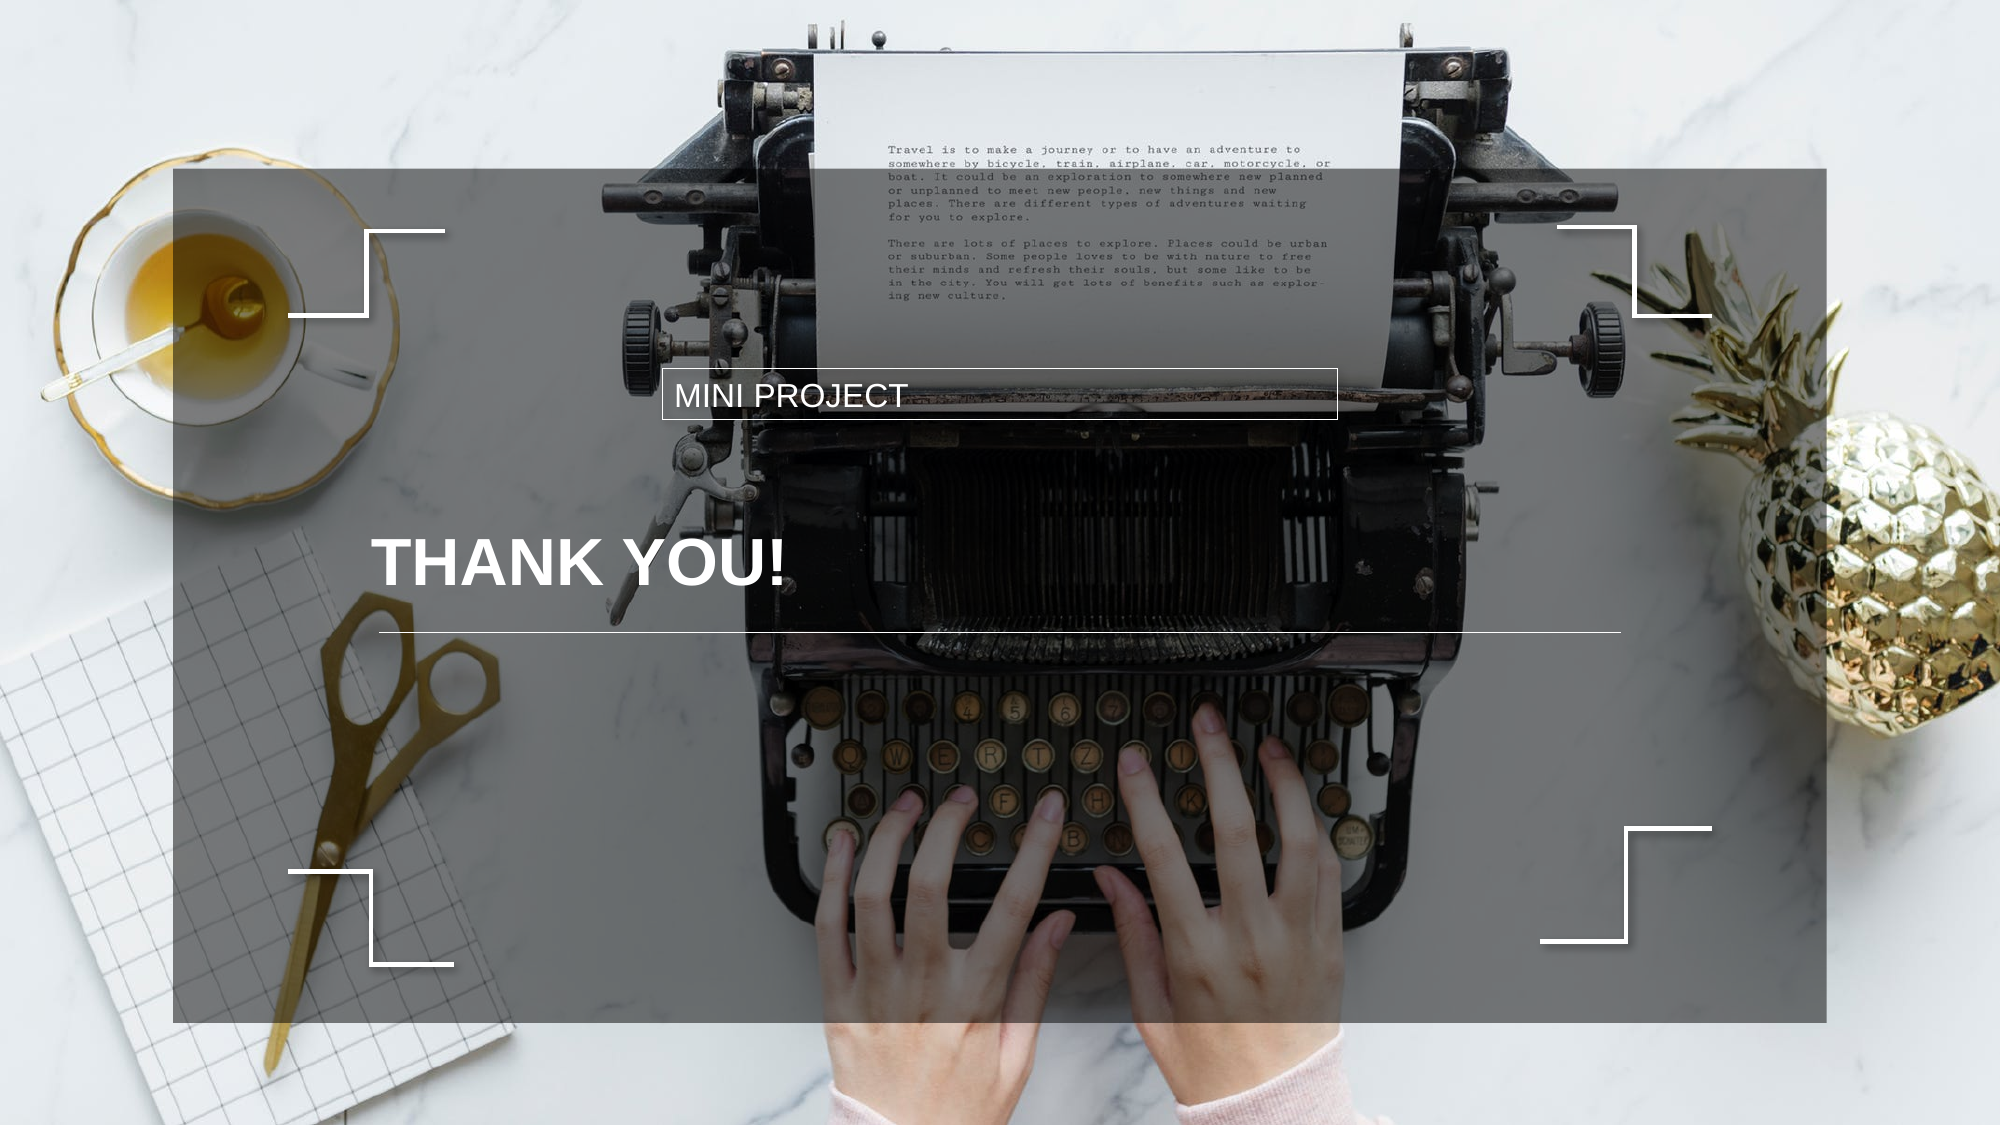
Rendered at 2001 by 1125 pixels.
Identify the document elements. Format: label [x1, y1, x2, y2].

text_box [0, 0, 2000, 1125]
